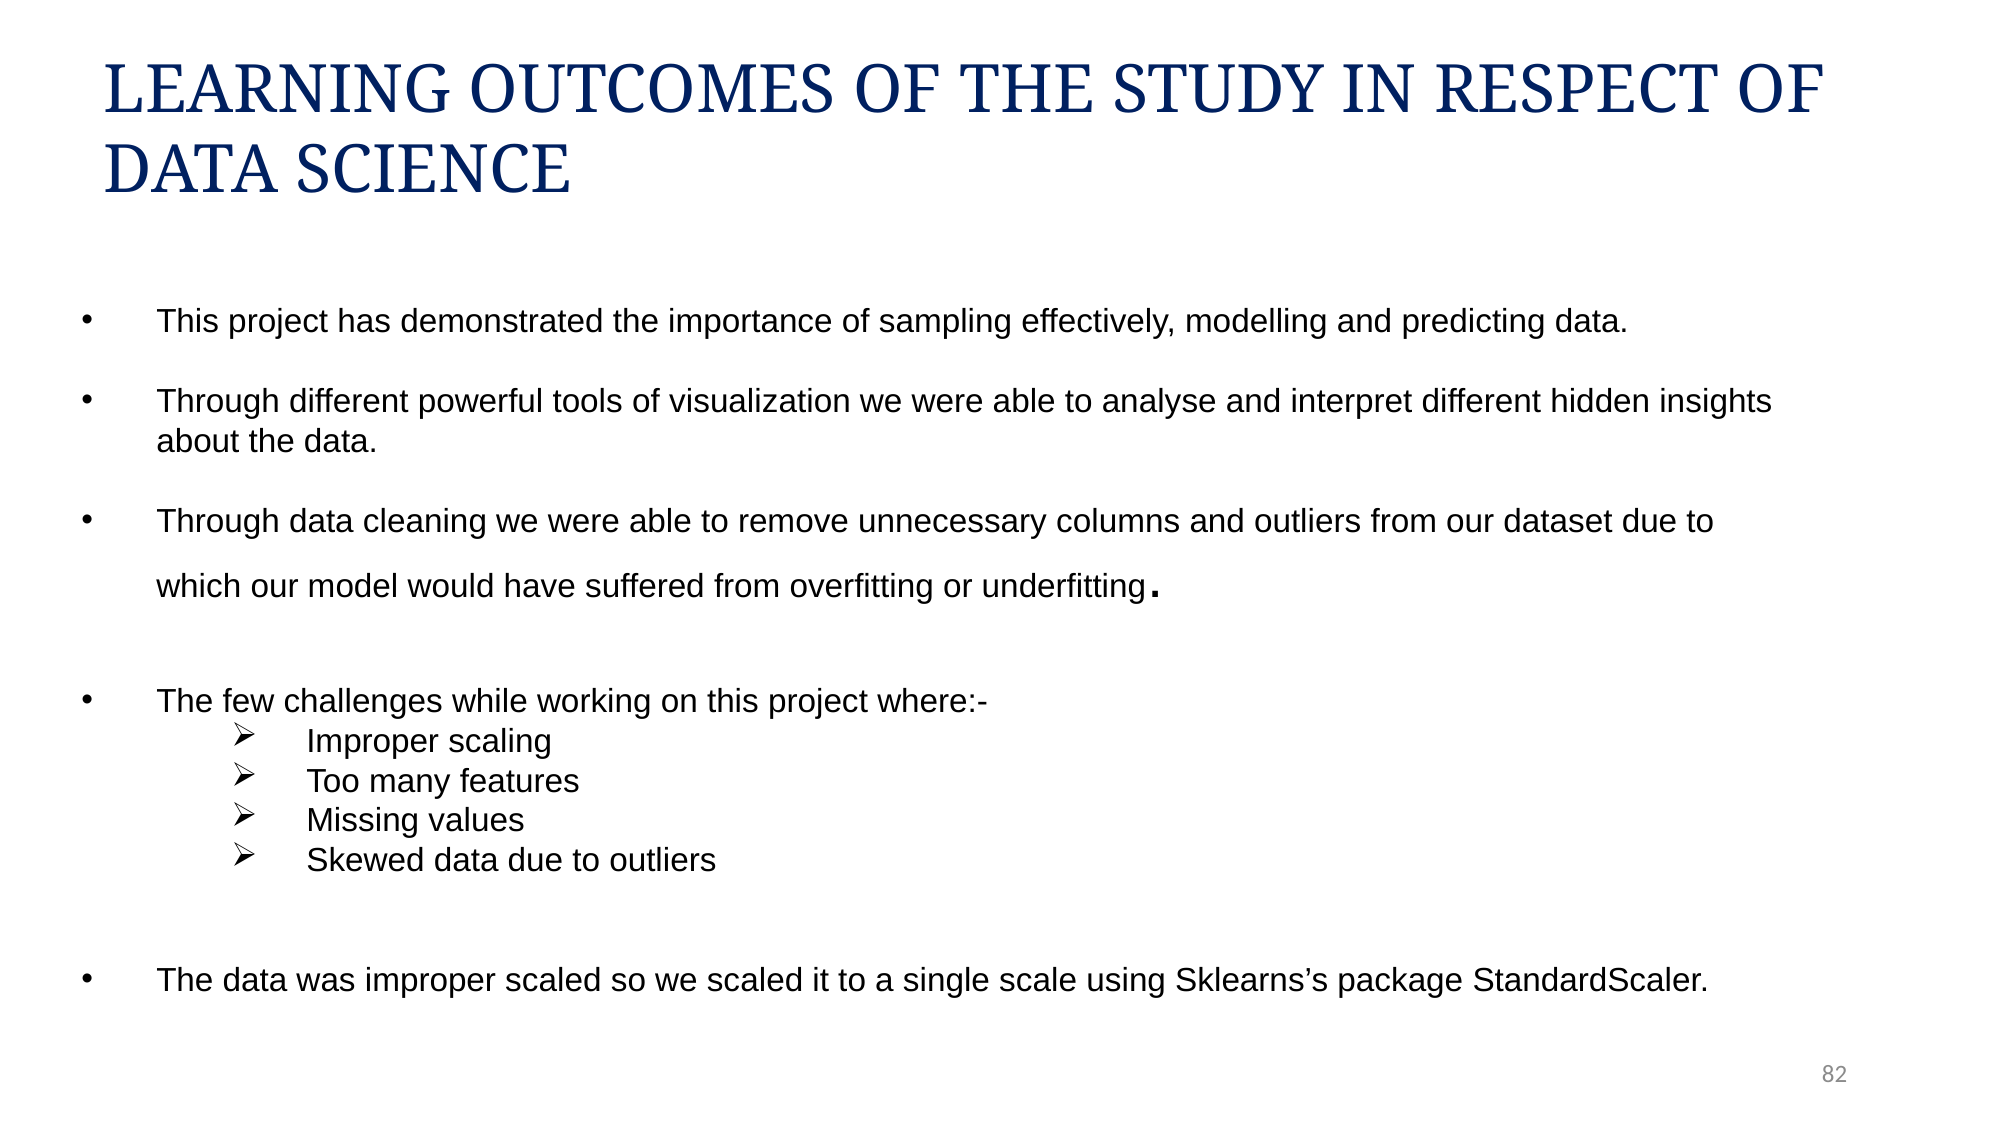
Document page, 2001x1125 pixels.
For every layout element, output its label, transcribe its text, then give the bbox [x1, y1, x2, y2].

text_box This project has demonstrated the importance of sampling effectively, modelling and predicting data. Through different powerful tools of visualization we were able to analyse and interpret different hidden insights about the data. Through data cleaning we were able to remove unnecessary columns and outliers from our dataset due to which our model would have suffered from overfitting or underfitting. The few challenges while working on this project where:- Improper scaling Too many features Missing values Skewed data due to outliers The data was improper scaled so we scaled it to a single scale using Sklearns’s package StandardScaler. [66, 291, 1799, 1116]
slide_number 82 [1412, 1042, 1863, 1103]
text_box LEARNING OUTCOMES OF THE STUDY IN RESPECT OF DATA SCIENCE [88, 37, 1912, 213]
